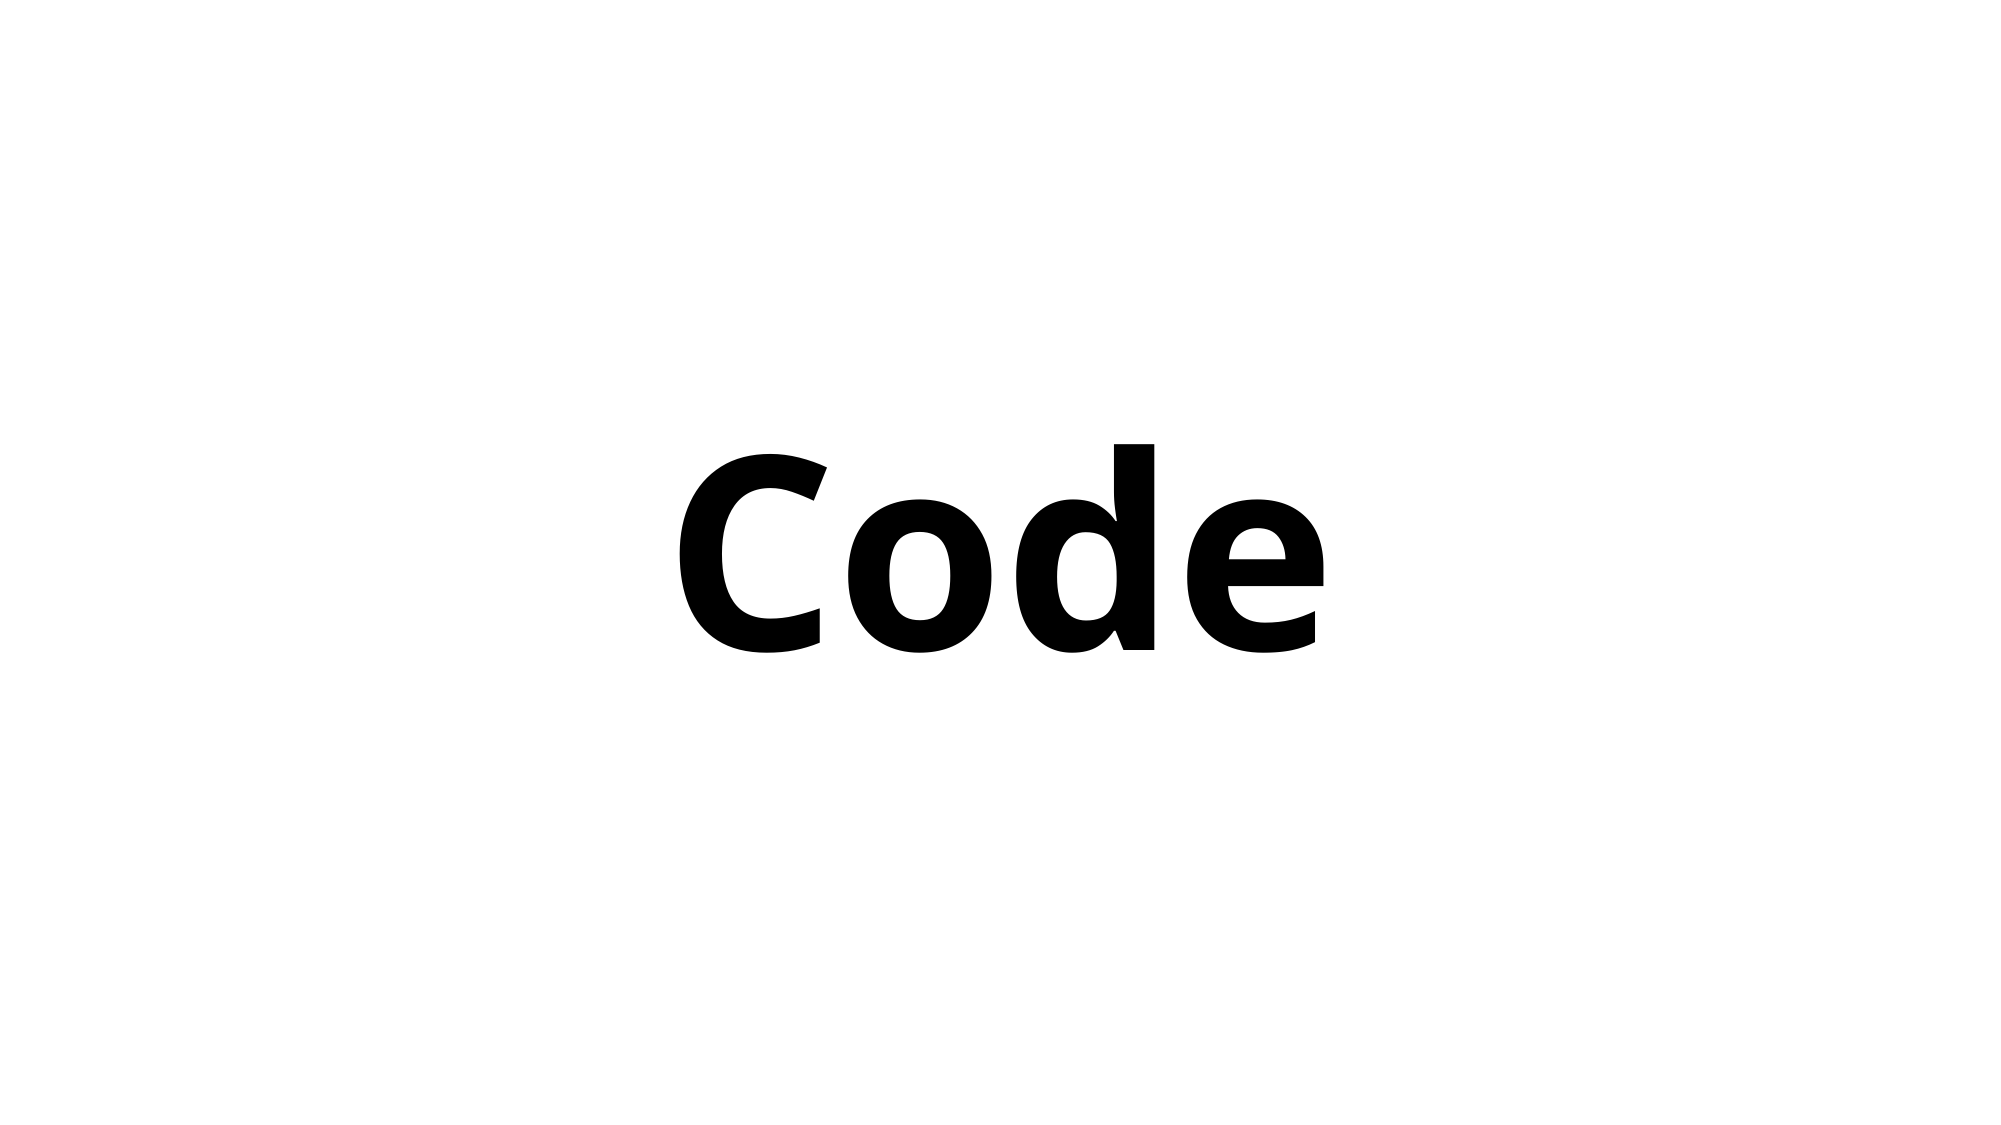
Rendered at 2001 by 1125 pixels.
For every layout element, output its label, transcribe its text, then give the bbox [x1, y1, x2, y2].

title Code [0, 0, 2000, 1125]
